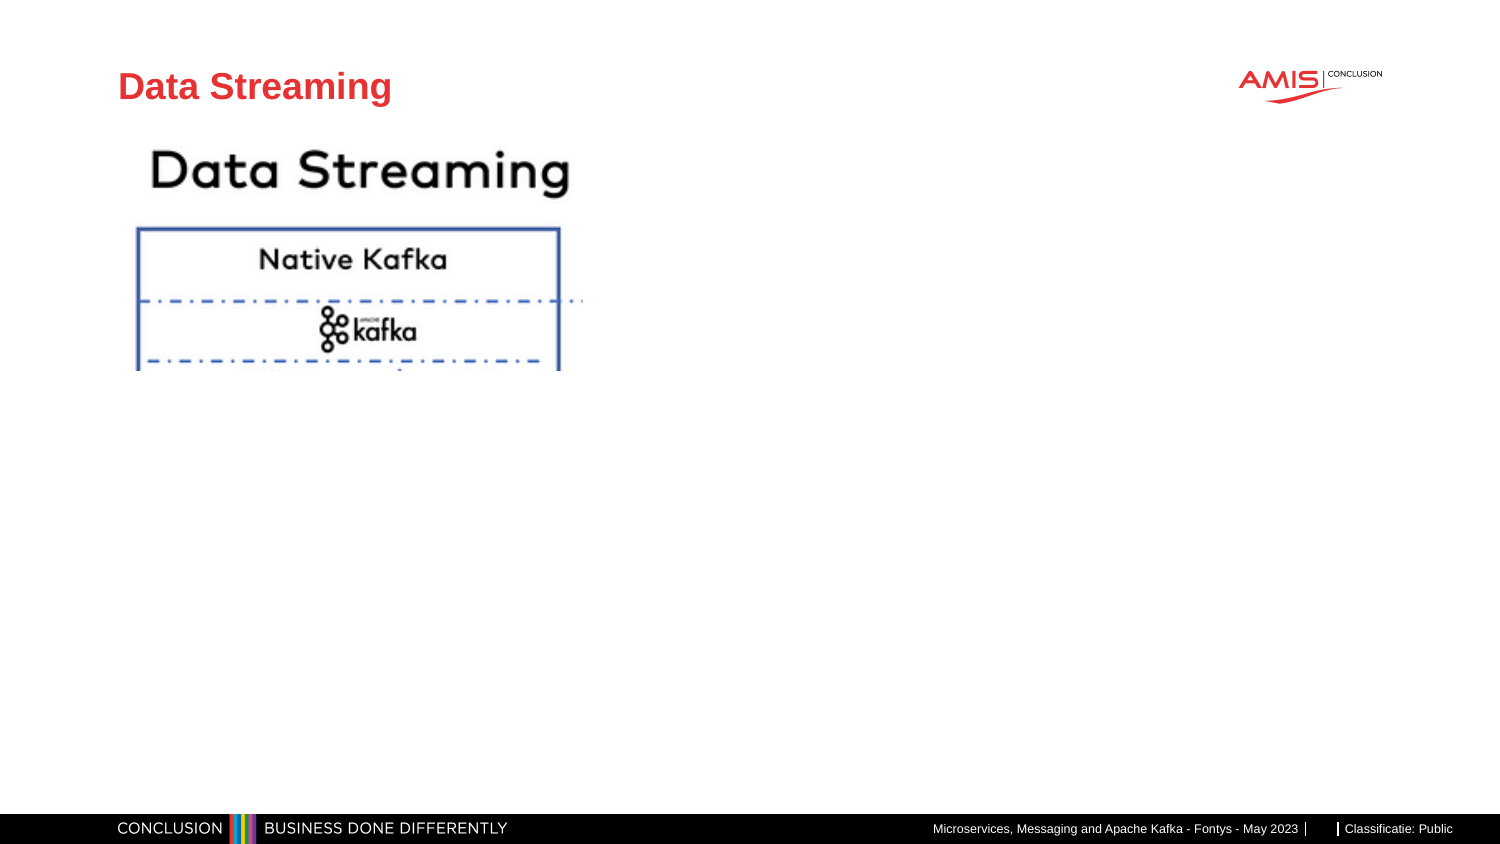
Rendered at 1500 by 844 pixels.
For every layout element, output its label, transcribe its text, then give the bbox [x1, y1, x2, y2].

picture [99, 115, 583, 371]
footer Microservices, Messaging and Apache Kafka - Fontys - May 2023 [814, 820, 1299, 839]
picture [0, 814, 236, 844]
picture [239, 814, 1500, 844]
picture [1205, 59, 1388, 106]
title Data Streaming [118, 47, 1205, 130]
